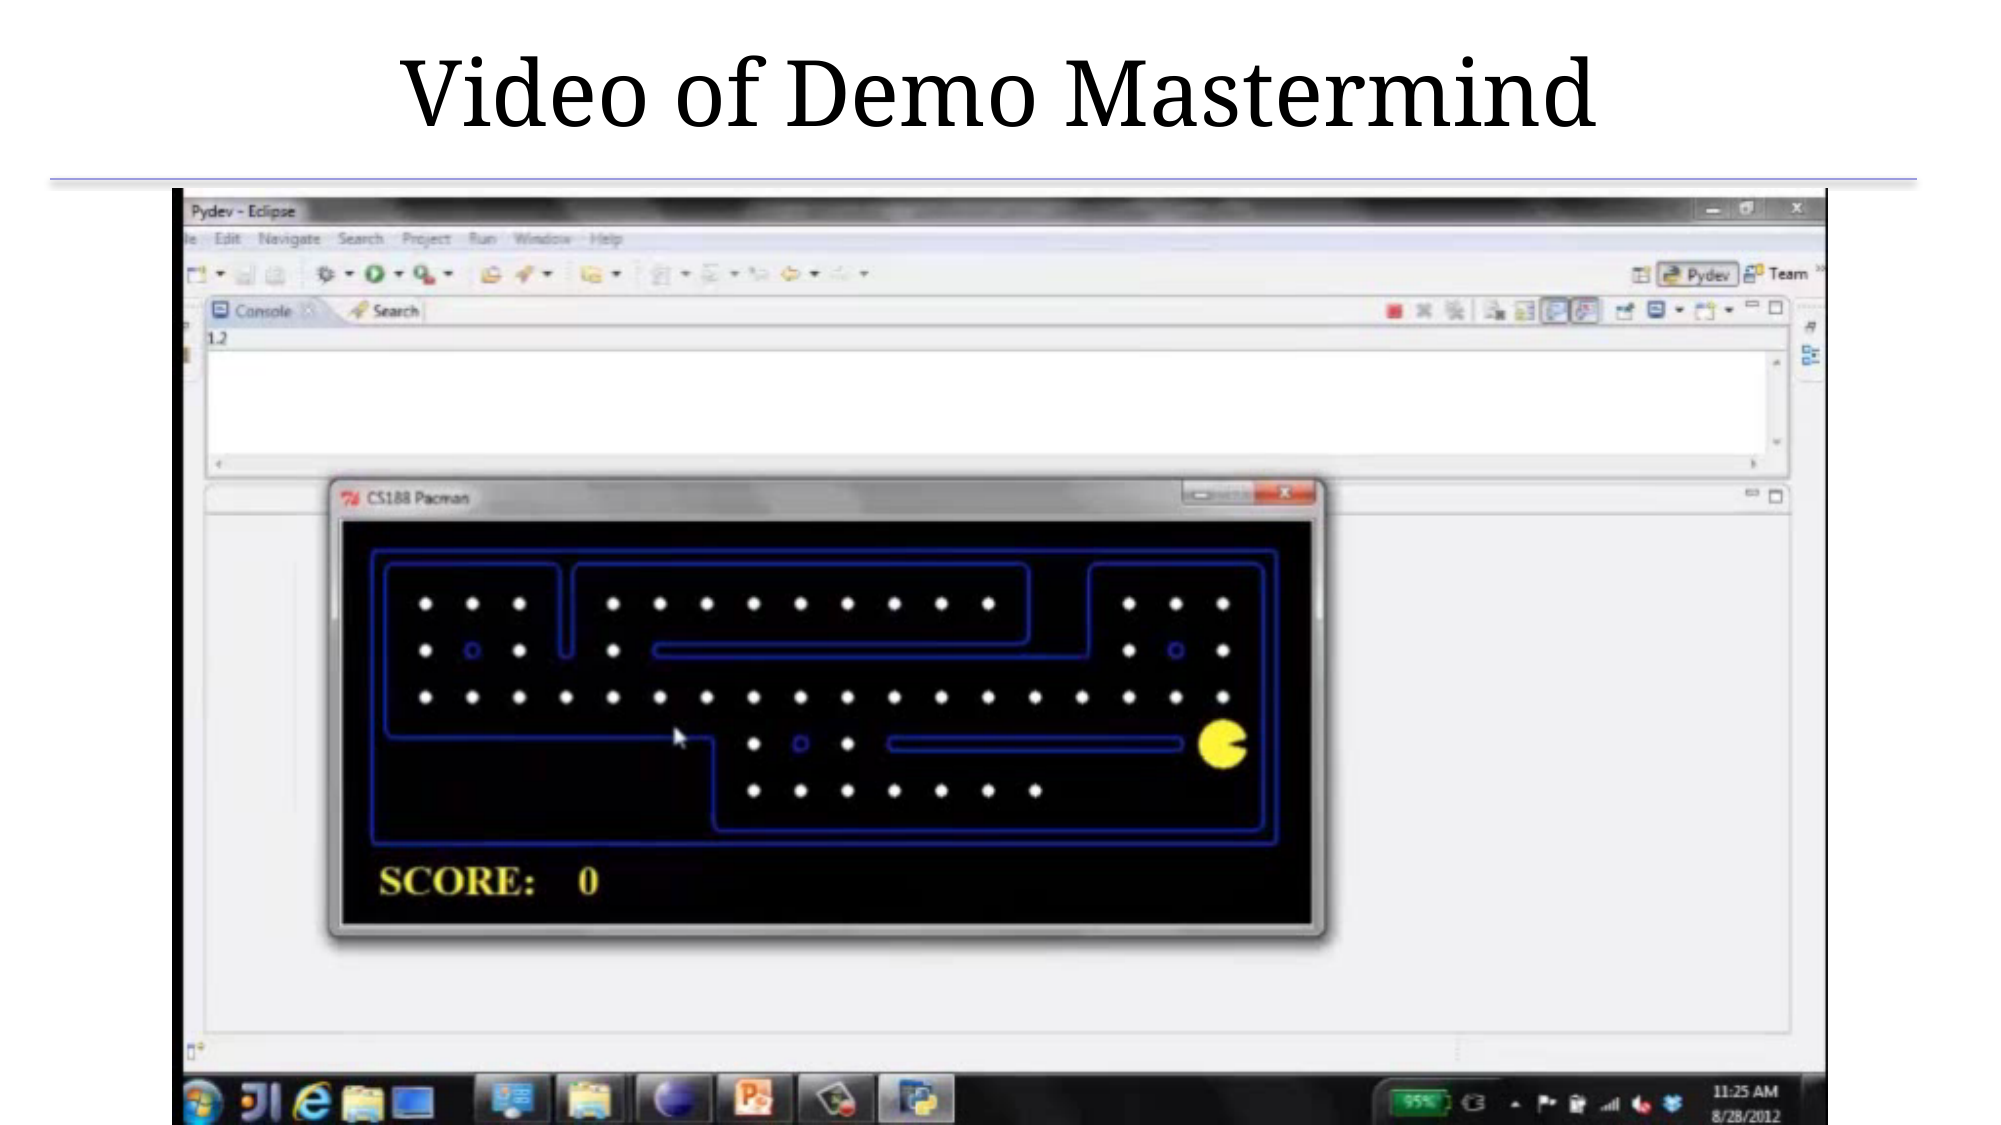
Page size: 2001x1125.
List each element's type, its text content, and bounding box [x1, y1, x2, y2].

title Video of Demo Mastermind [0, 0, 2000, 184]
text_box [171, 187, 1829, 1125]
